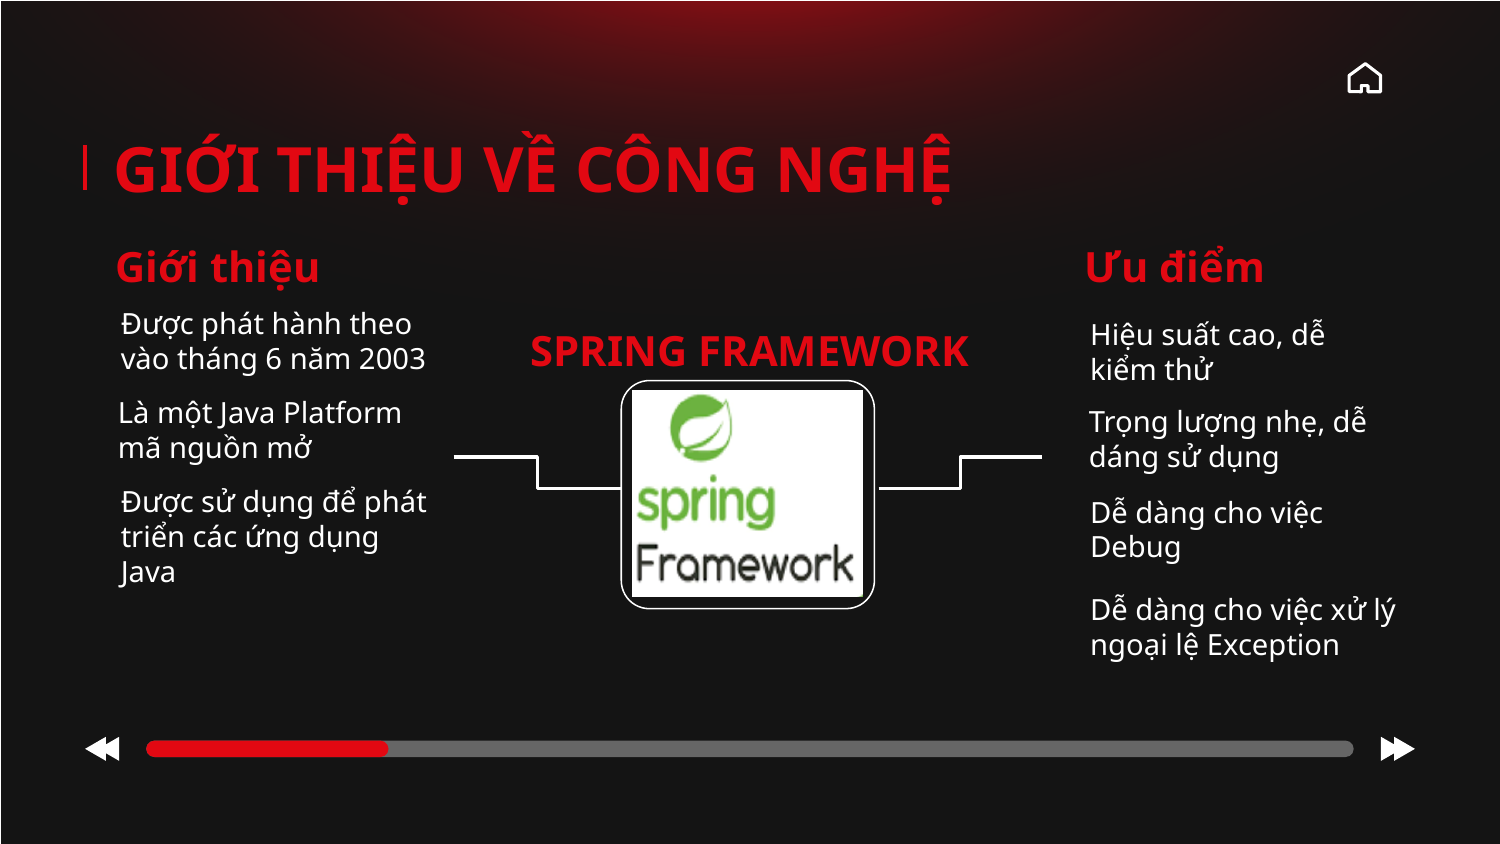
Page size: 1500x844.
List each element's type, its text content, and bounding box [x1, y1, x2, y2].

picture [2, 2, 1500, 844]
table_cell Số tháng hiệu lực của chi tiết gói thành viên [621, 392, 866, 603]
text_box Dễ dàng cho việc Debug [1075, 491, 1413, 567]
text_box Trọng lượng nhẹ, dễ dáng sử dụng [1074, 401, 1411, 476]
text_box Được sử dụng để phát triển các ứng dụng Java [105, 498, 443, 574]
text_box Dễ dàng cho việc xử lý ngoại lệ Exception [1075, 589, 1413, 664]
text_box [1380, 736, 1394, 761]
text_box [145, 740, 1354, 758]
subtitle Ưu điểm [1069, 236, 1382, 289]
text_box Là một Java Platform mã nguồn mở [102, 391, 440, 467]
text_box [85, 736, 106, 761]
subtitle Giới thiệu [100, 236, 413, 289]
subtitle Được phát hành theo vào tháng 6 năm 2003 [105, 302, 457, 378]
text_box [633, 604, 862, 609]
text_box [878, 456, 1043, 489]
text_box Hiệu suất cao, dễ kiểm thử [1075, 313, 1409, 389]
text_box [1394, 736, 1415, 761]
title GIỚI THIỆU VỀ CÔNG NGHỆ [98, 120, 1382, 215]
text_box SPRING FRAMEWORK [508, 320, 992, 373]
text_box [453, 456, 622, 489]
text_box [1349, 63, 1381, 92]
text_box [621, 380, 875, 601]
text_box [106, 736, 120, 761]
